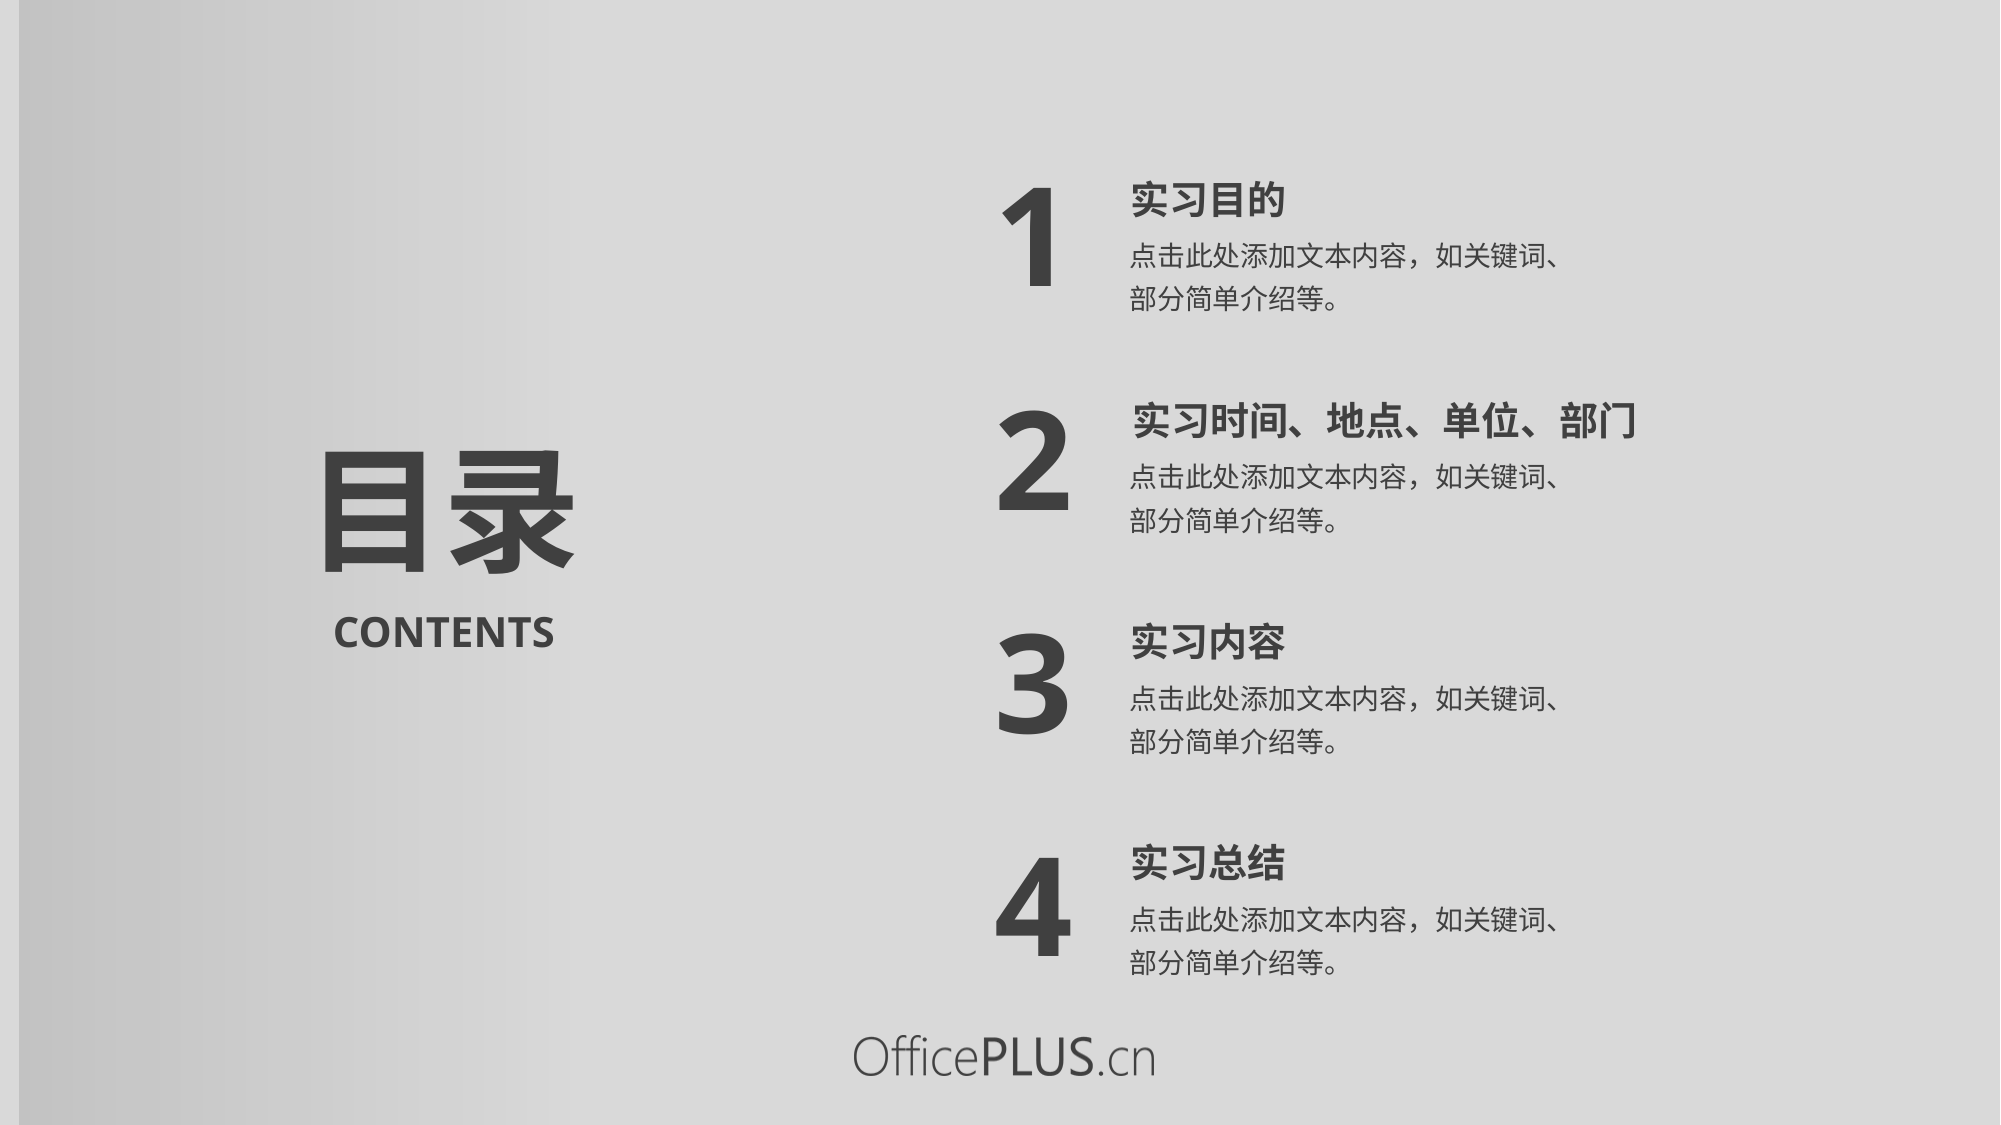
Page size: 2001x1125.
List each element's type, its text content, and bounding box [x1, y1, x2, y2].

text_box 3 [980, 588, 1089, 769]
picture [853, 1035, 1154, 1076]
text_box 目录 [291, 416, 597, 597]
text_box 实习内容 [1116, 610, 1301, 663]
text_box 点击此处添加文本内容，如关键词、部分简单介绍等。 [1115, 442, 1587, 545]
text_box 4 [980, 812, 1089, 992]
text_box 2 [980, 365, 1089, 546]
text_box 点击此处添加文本内容，如关键词、部分简单介绍等。 [1115, 663, 1587, 766]
text_box 1 [980, 142, 1089, 322]
text_box 实习时间、地点、单位、部门 [1118, 389, 1652, 451]
text_box CONTENTS [318, 598, 570, 663]
text_box 实习总结 [1116, 831, 1301, 885]
text_box 点击此处添加文本内容，如关键词、部分简单介绍等。 [1115, 221, 1587, 323]
text_box 实习目的 [1116, 167, 1301, 221]
text_box 点击此处添加文本内容，如关键词、部分简单介绍等。 [1115, 885, 1587, 987]
